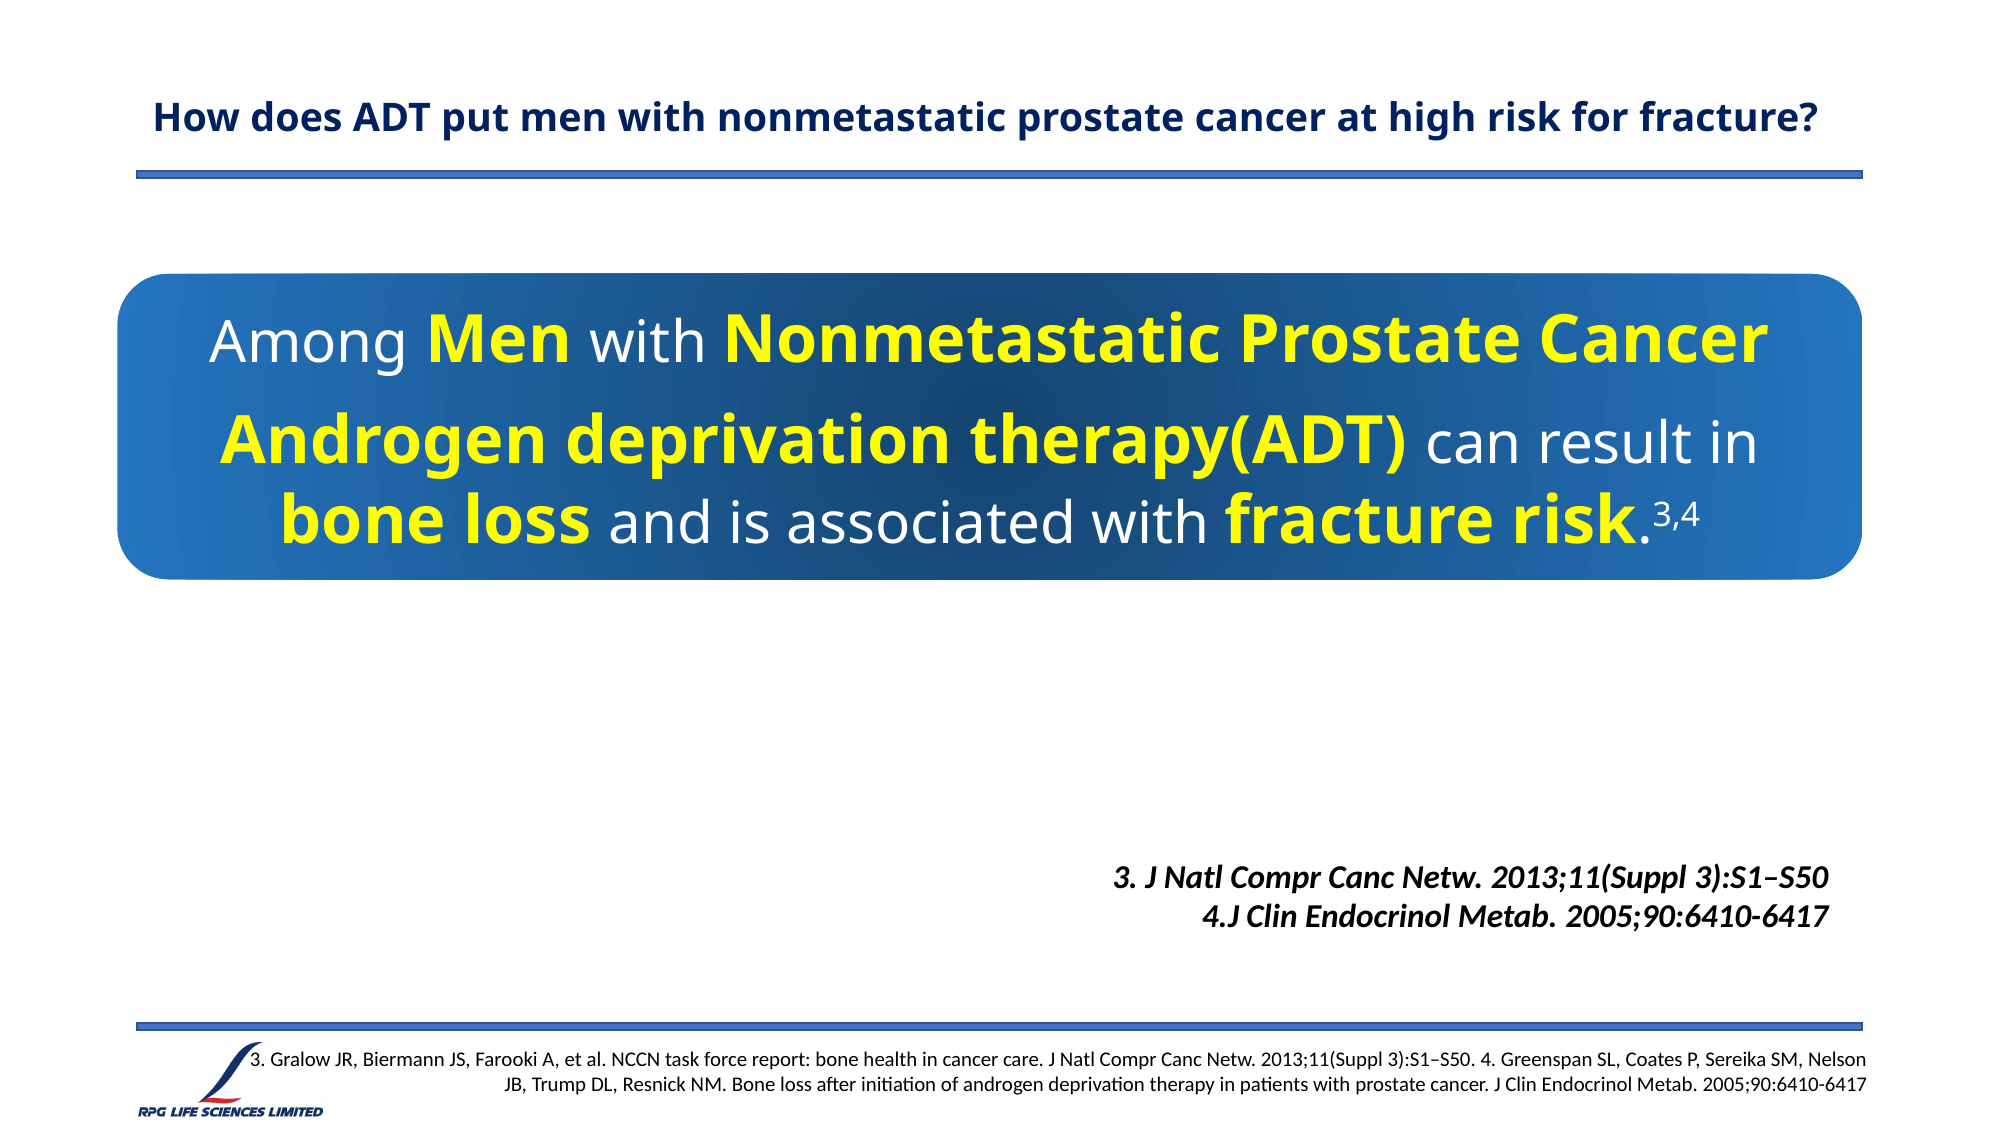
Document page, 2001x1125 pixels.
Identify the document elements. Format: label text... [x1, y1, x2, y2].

picture [137, 1041, 324, 1118]
text_box 3. Gralow JR, Biermann JS, Farooki A, et al. NCCN task force report: bone health in cancer care. J Natl Compr Canc Netw. 2013;11(Suppl 3):S1–S50. 4. Greenspan SL, Coates P, Sereika SM, Nelson JB, Trump DL, Resnick NM. Bone loss after initiation of androgen deprivation therapy in patients with prostate cancer. J Clin Endocrinol Metab. 2005;90:6410-6417 [204, 1038, 1883, 1103]
title How does ADT put men with nonmetastatic prostate cancer at high risk for fracture? [137, 86, 1863, 198]
text_box 3. J Natl Compr Canc Netw. 2013;11(Suppl 3):S1–S50 4.J Clin Endocrinol Metab. 2005;90:6410-6417 [843, 847, 1844, 942]
text_box Among Men with Nonmetastatic Prostate Cancer Androgen deprivation therapy(ADT) can result in bone loss and is associated with fracture risk.3,4 [117, 273, 1863, 580]
